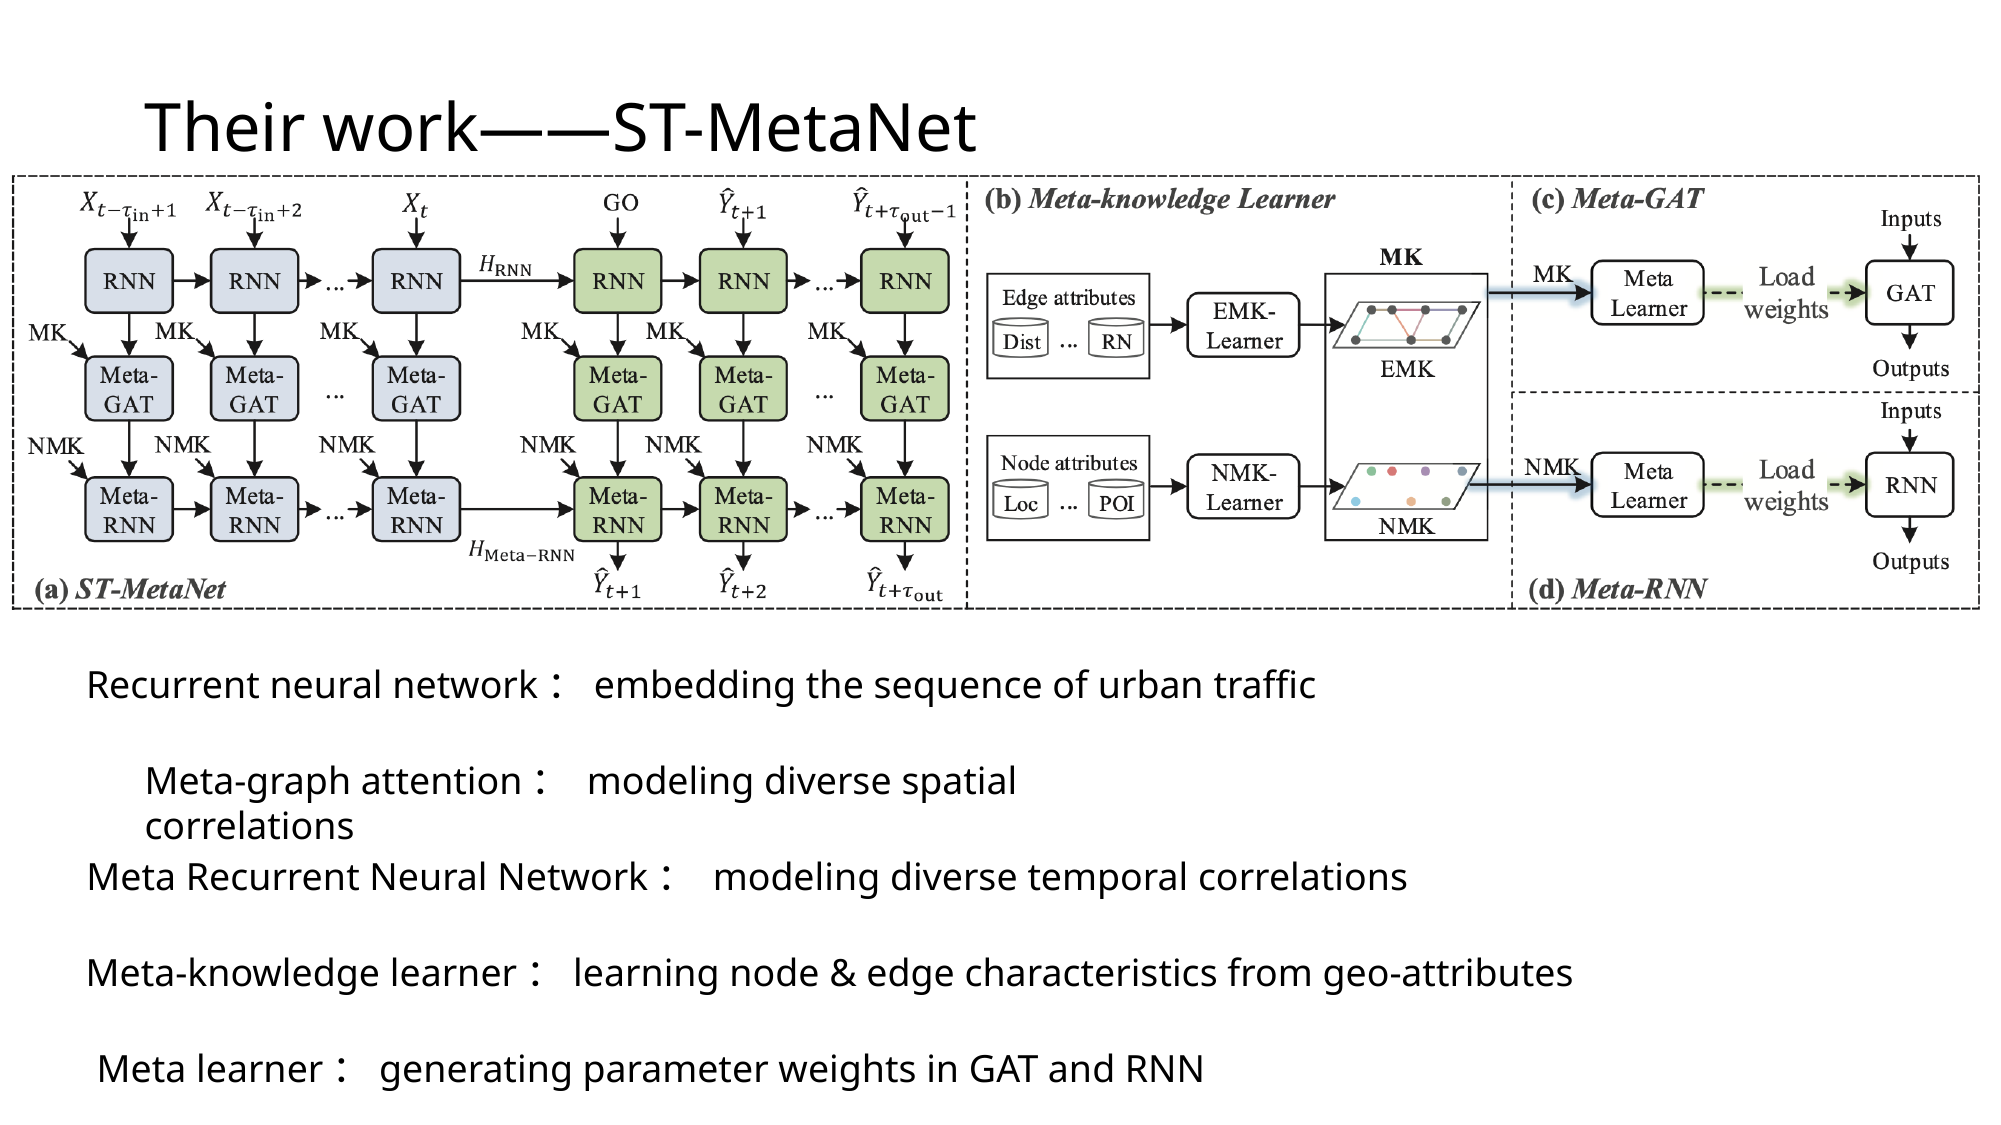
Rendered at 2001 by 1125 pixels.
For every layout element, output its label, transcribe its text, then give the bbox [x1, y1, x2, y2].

text_box Recurrent neural network：embedding the sequence of urban traffic [71, 654, 1332, 714]
text_box Meta learner：generating parameter weights in GAT and RNN [81, 1037, 1221, 1098]
picture [0, 162, 2000, 619]
text_box Meta Recurrent Neural Network： modeling diverse temporal correlations [71, 845, 1424, 906]
text_box Meta-knowledge learner：learning node & edge characteristics from geo-attributes [70, 941, 1590, 1002]
title Their work——ST-MetaNet [129, 79, 1666, 162]
text_box Meta-graph attention： modeling diverse spatial correlations [129, 749, 1196, 845]
